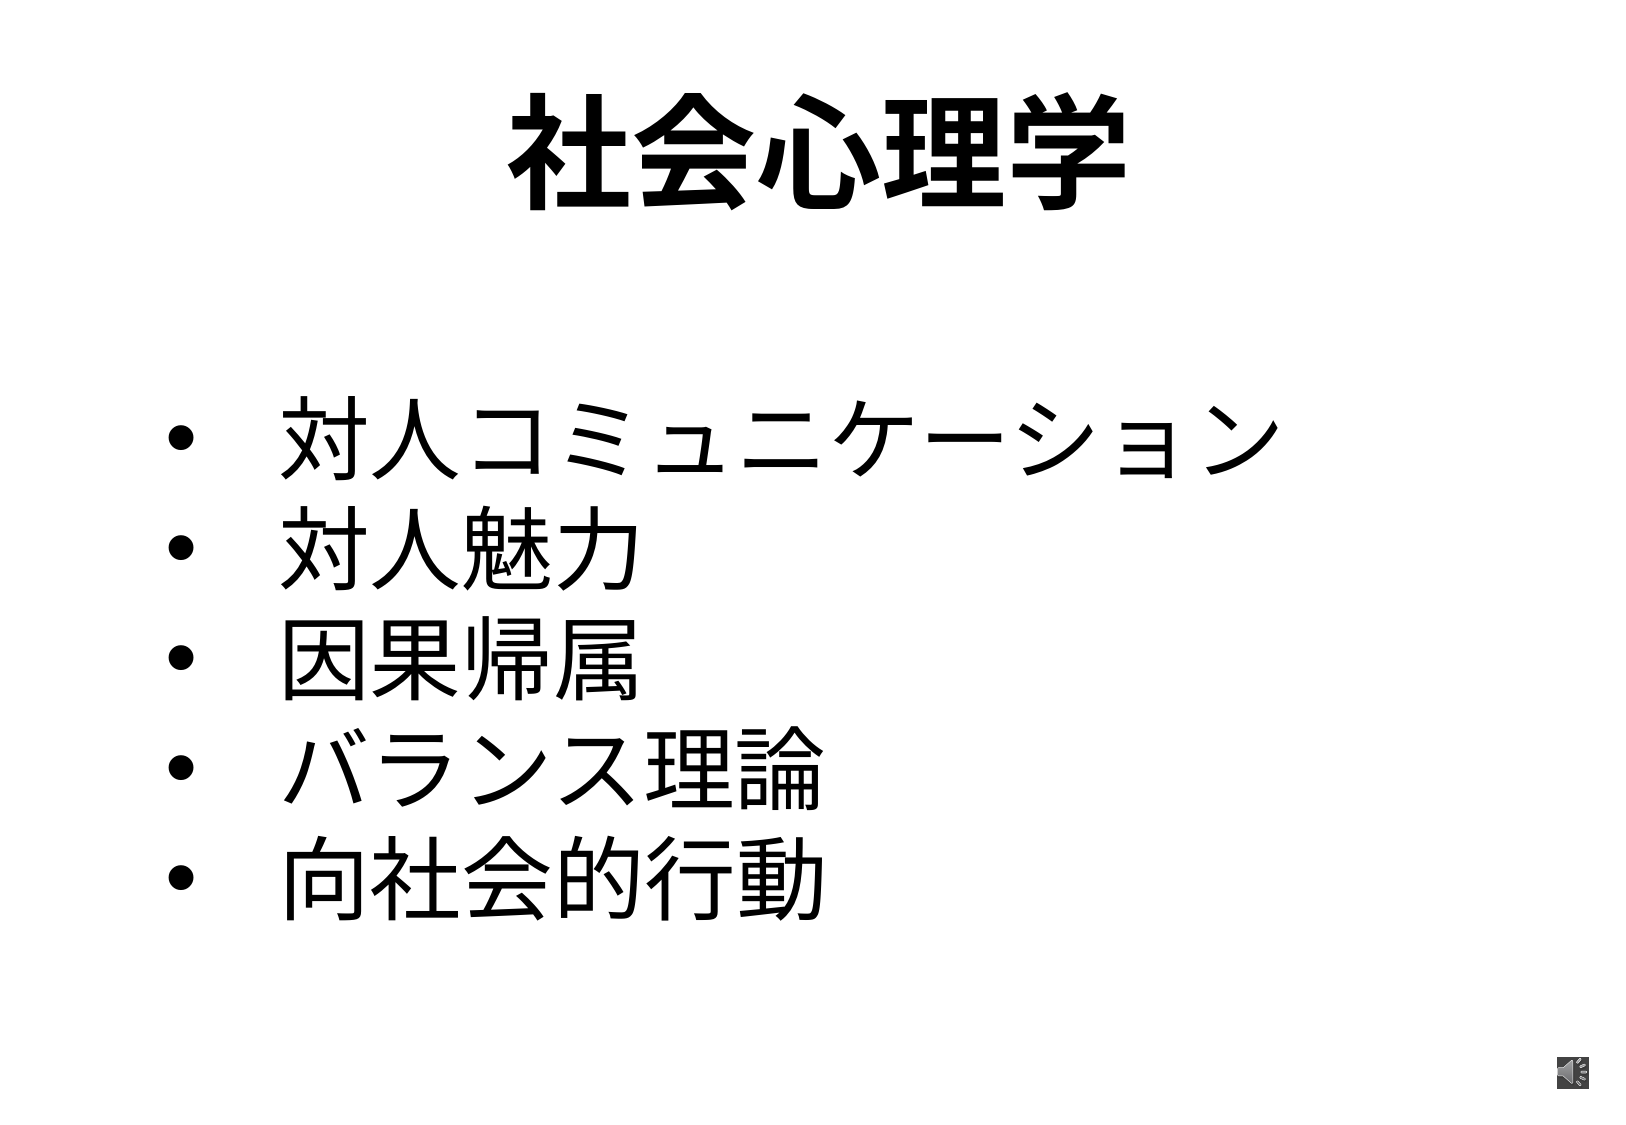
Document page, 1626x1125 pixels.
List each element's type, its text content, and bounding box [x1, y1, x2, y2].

text_box 対人コミュニケーション 対人魅力 因果帰属 バランス理論 向社会的行動 [150, 374, 1487, 939]
text_box [50, 280, 1572, 1105]
picture [1556, 1056, 1590, 1090]
title 社会心理学 [111, 50, 1526, 268]
